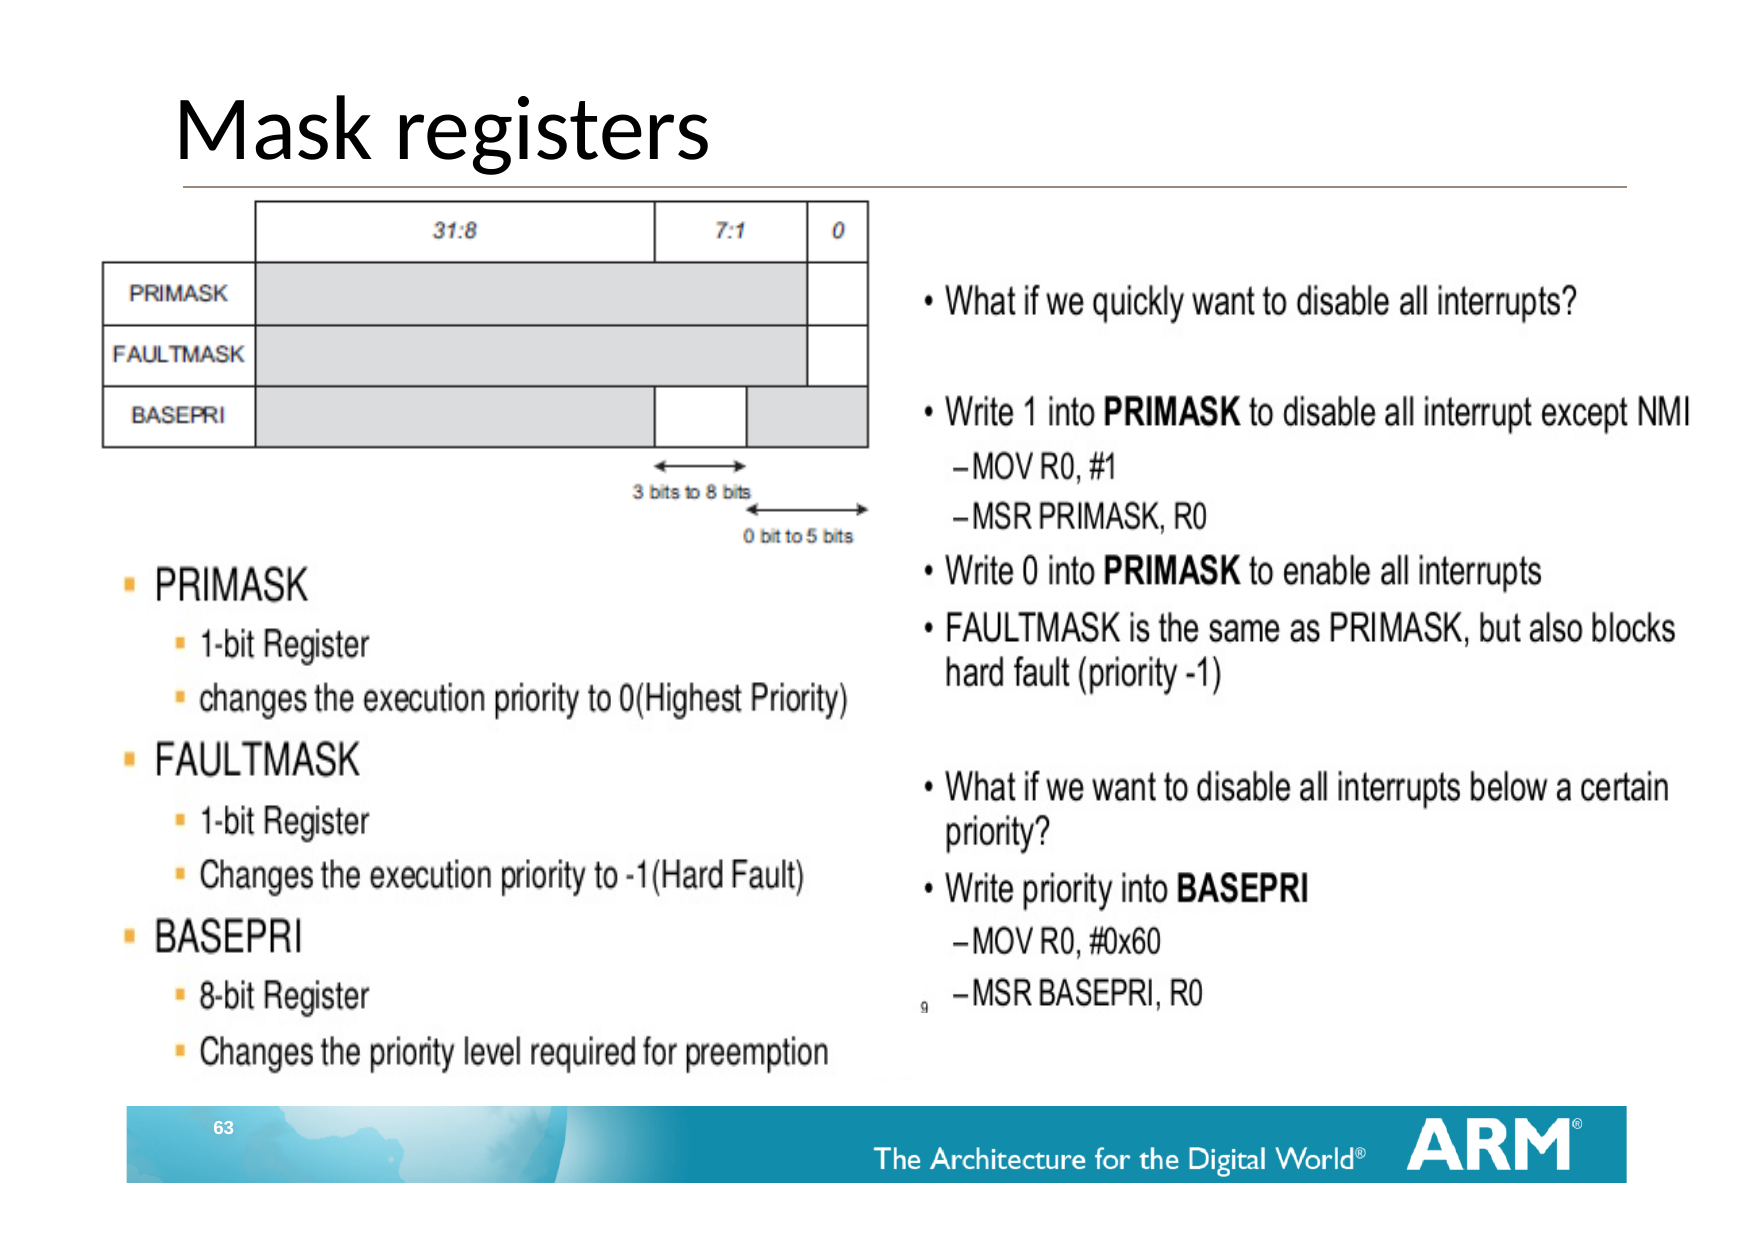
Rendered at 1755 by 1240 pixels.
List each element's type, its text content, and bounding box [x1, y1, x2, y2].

slide_number 63 [198, 1115, 287, 1176]
picture [126, 1106, 1627, 1183]
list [912, 265, 1740, 1013]
picture [68, 194, 878, 556]
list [19, 489, 913, 1081]
title Mask registers [173, 80, 1581, 172]
